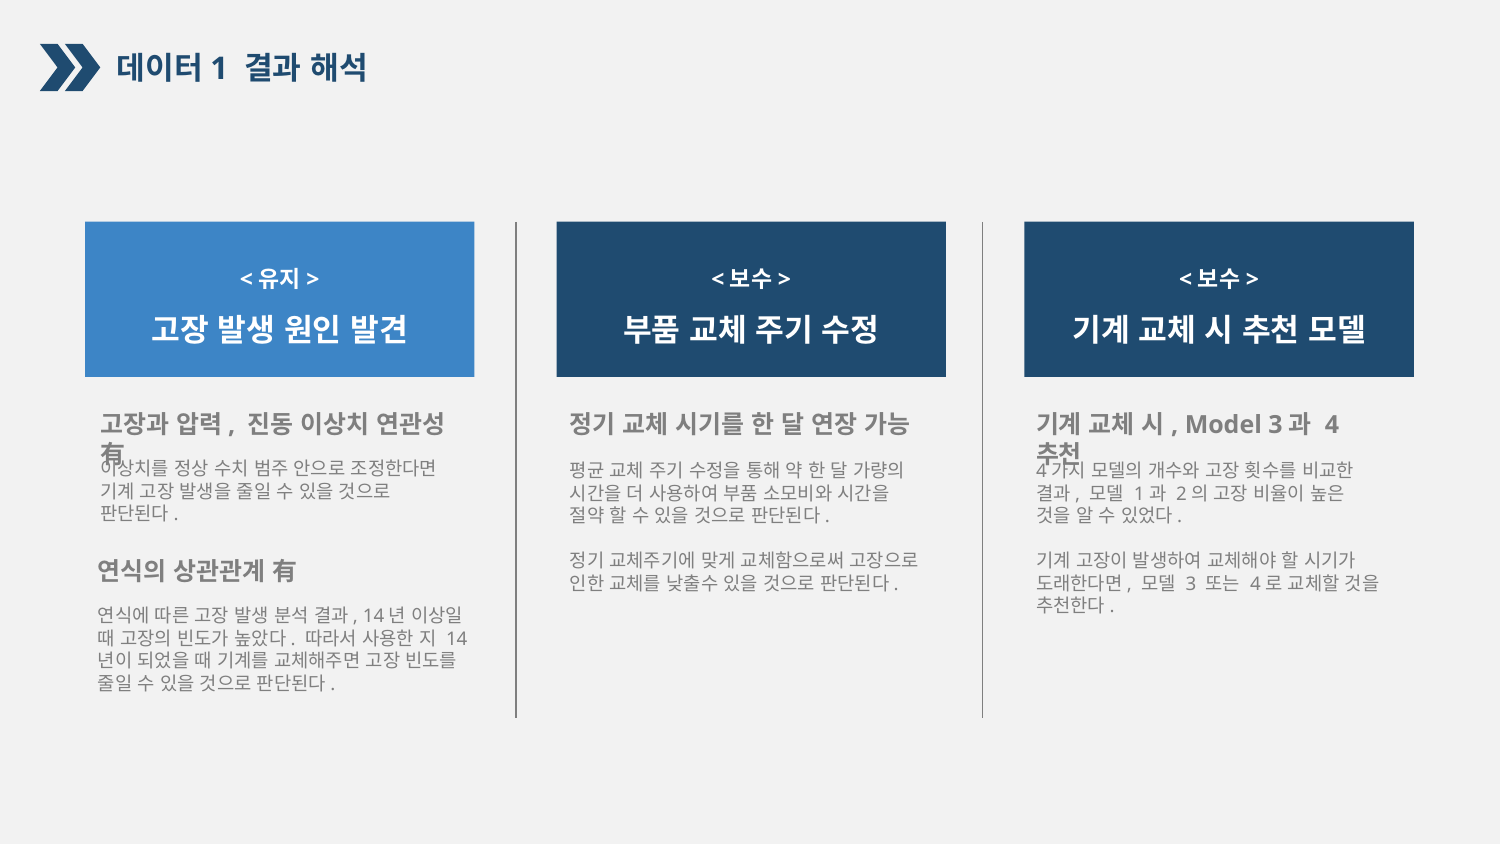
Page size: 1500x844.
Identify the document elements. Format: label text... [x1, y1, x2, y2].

text_box 이상치를 정상 수치 범주 안으로 조정한다면 기계 고장 발생을 줄일 수 있을 것으로 판단된다. [85, 449, 475, 548]
text_box 평균 교체 주기 수정을 통해 약 한 달 가량의 시간을 더 사용하여 부품 소모비와 시간을 절약 할 수 있을 것으로 판단된다. 정기 교체주기에 맞게 교체함으로써 고장으로 인한 교체를 낮출수 있을 것으로 판단된다. [554, 451, 944, 468]
text_box 평균 교체 주기 수정을 통해 약 한 달 가량의 시간을 더 사용하여 부품 소모비와 시간을 절약 할 수 있을 것으로 판단된다. 정기 교체주기에 맞게 교체함으로써 고장으로 인한 교체를 낮출수 있을 것으로 판단된다. [554, 477, 944, 619]
text_box <보수> 기계 교체 시 추천 모델 [1024, 221, 1414, 377]
text_box <보수> 부품 교체 주기 수정 [556, 221, 946, 377]
picture [104, 37, 360, 107]
text_box 정기 교체 시기를 한 달 연장 가능 [554, 401, 945, 452]
text_box 기계 교체 시, Model 3과 4 추천 [1021, 401, 1411, 452]
text_box 연식에 따른 고장 발생 분석 결과, 14년 이상일 때 고장의 빈도가 높았다. 따라서 사용한 지 14년이 되었을 때 기계를 교체해주면 고장 빈도를 줄일 수 있을 것으로 판단된다. [82, 596, 485, 709]
text_box <유지> 고장 발생 원인 발견 [85, 221, 475, 377]
text_box 데이터1 결과 해석 [101, 33, 428, 101]
text_box 연식의 상관관계 有 [82, 548, 485, 596]
text_box 4가지 모델의 개수와 고장 횟수를 비교한 결과, 모델 1과 2의 고장 비율이 높은 것을 알 수 있었다. 기계 고장이 발생하여 교체해야 할 시기가 도래한다면, 모델 3 또는 4로 교체할 것을 추천한다. [1021, 451, 1399, 619]
text_box 고장과 압력, 진동 이상치 연관성 有 [85, 401, 488, 452]
